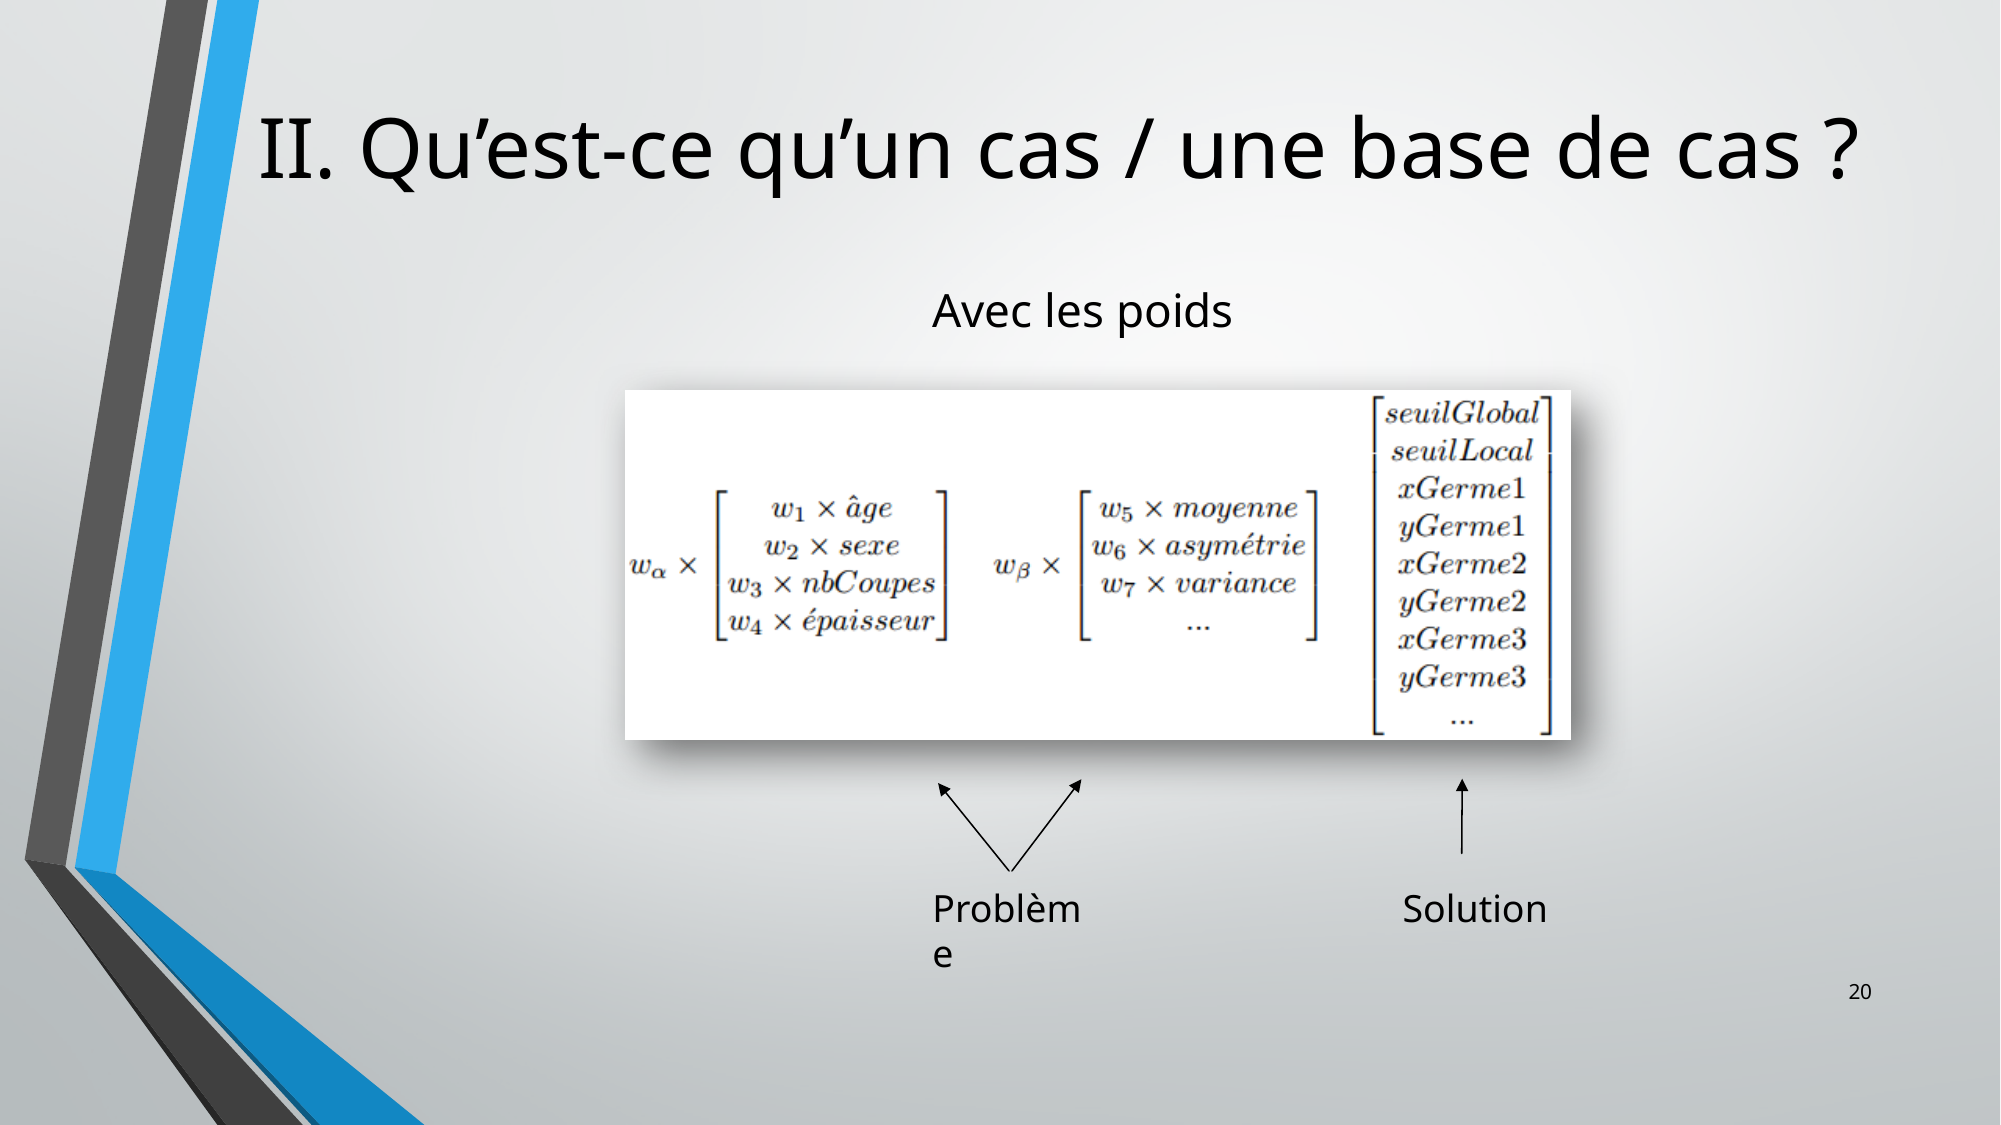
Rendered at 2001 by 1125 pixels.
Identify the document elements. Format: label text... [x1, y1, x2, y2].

picture [624, 390, 1571, 740]
slide_number 20 [1796, 962, 1887, 1023]
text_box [937, 782, 1010, 872]
list [243, 297, 1887, 893]
table_cell 40 [616, 382, 1611, 780]
title II. Qu’est-ce qu’un cas / une base de cas ? [243, 51, 1887, 297]
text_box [1011, 778, 1082, 872]
text_box Problème [917, 877, 1101, 983]
text_box Solution [1387, 877, 1571, 938]
text_box Avec les poids [917, 274, 1504, 345]
